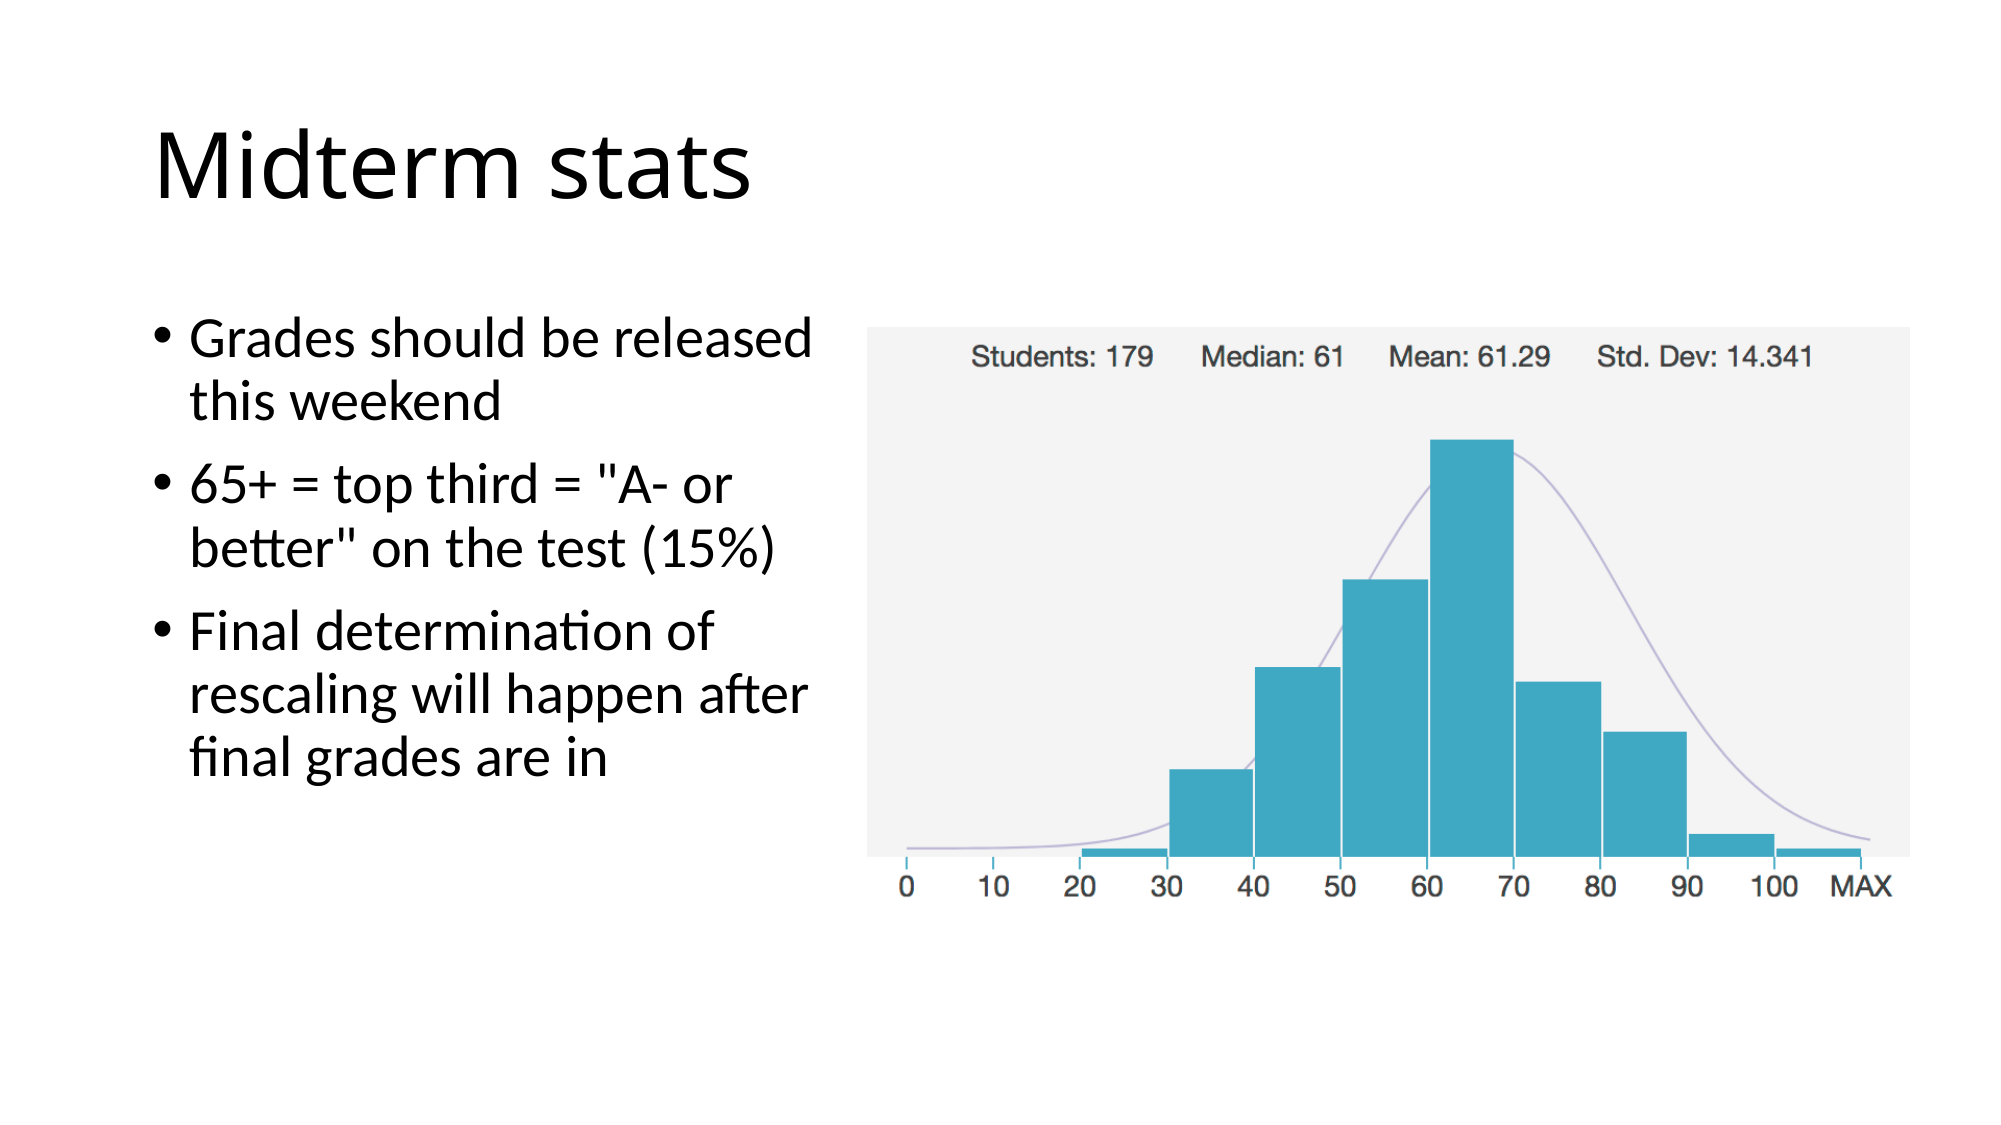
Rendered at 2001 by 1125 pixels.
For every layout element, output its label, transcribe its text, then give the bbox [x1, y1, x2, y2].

list Grades should be released this weekend 65+ = top third = "A- or better" on the test (15%) Final determination of rescaling will happen after final grades are in [137, 299, 868, 1063]
title Midterm stats [137, 59, 1863, 278]
picture [867, 327, 1910, 932]
